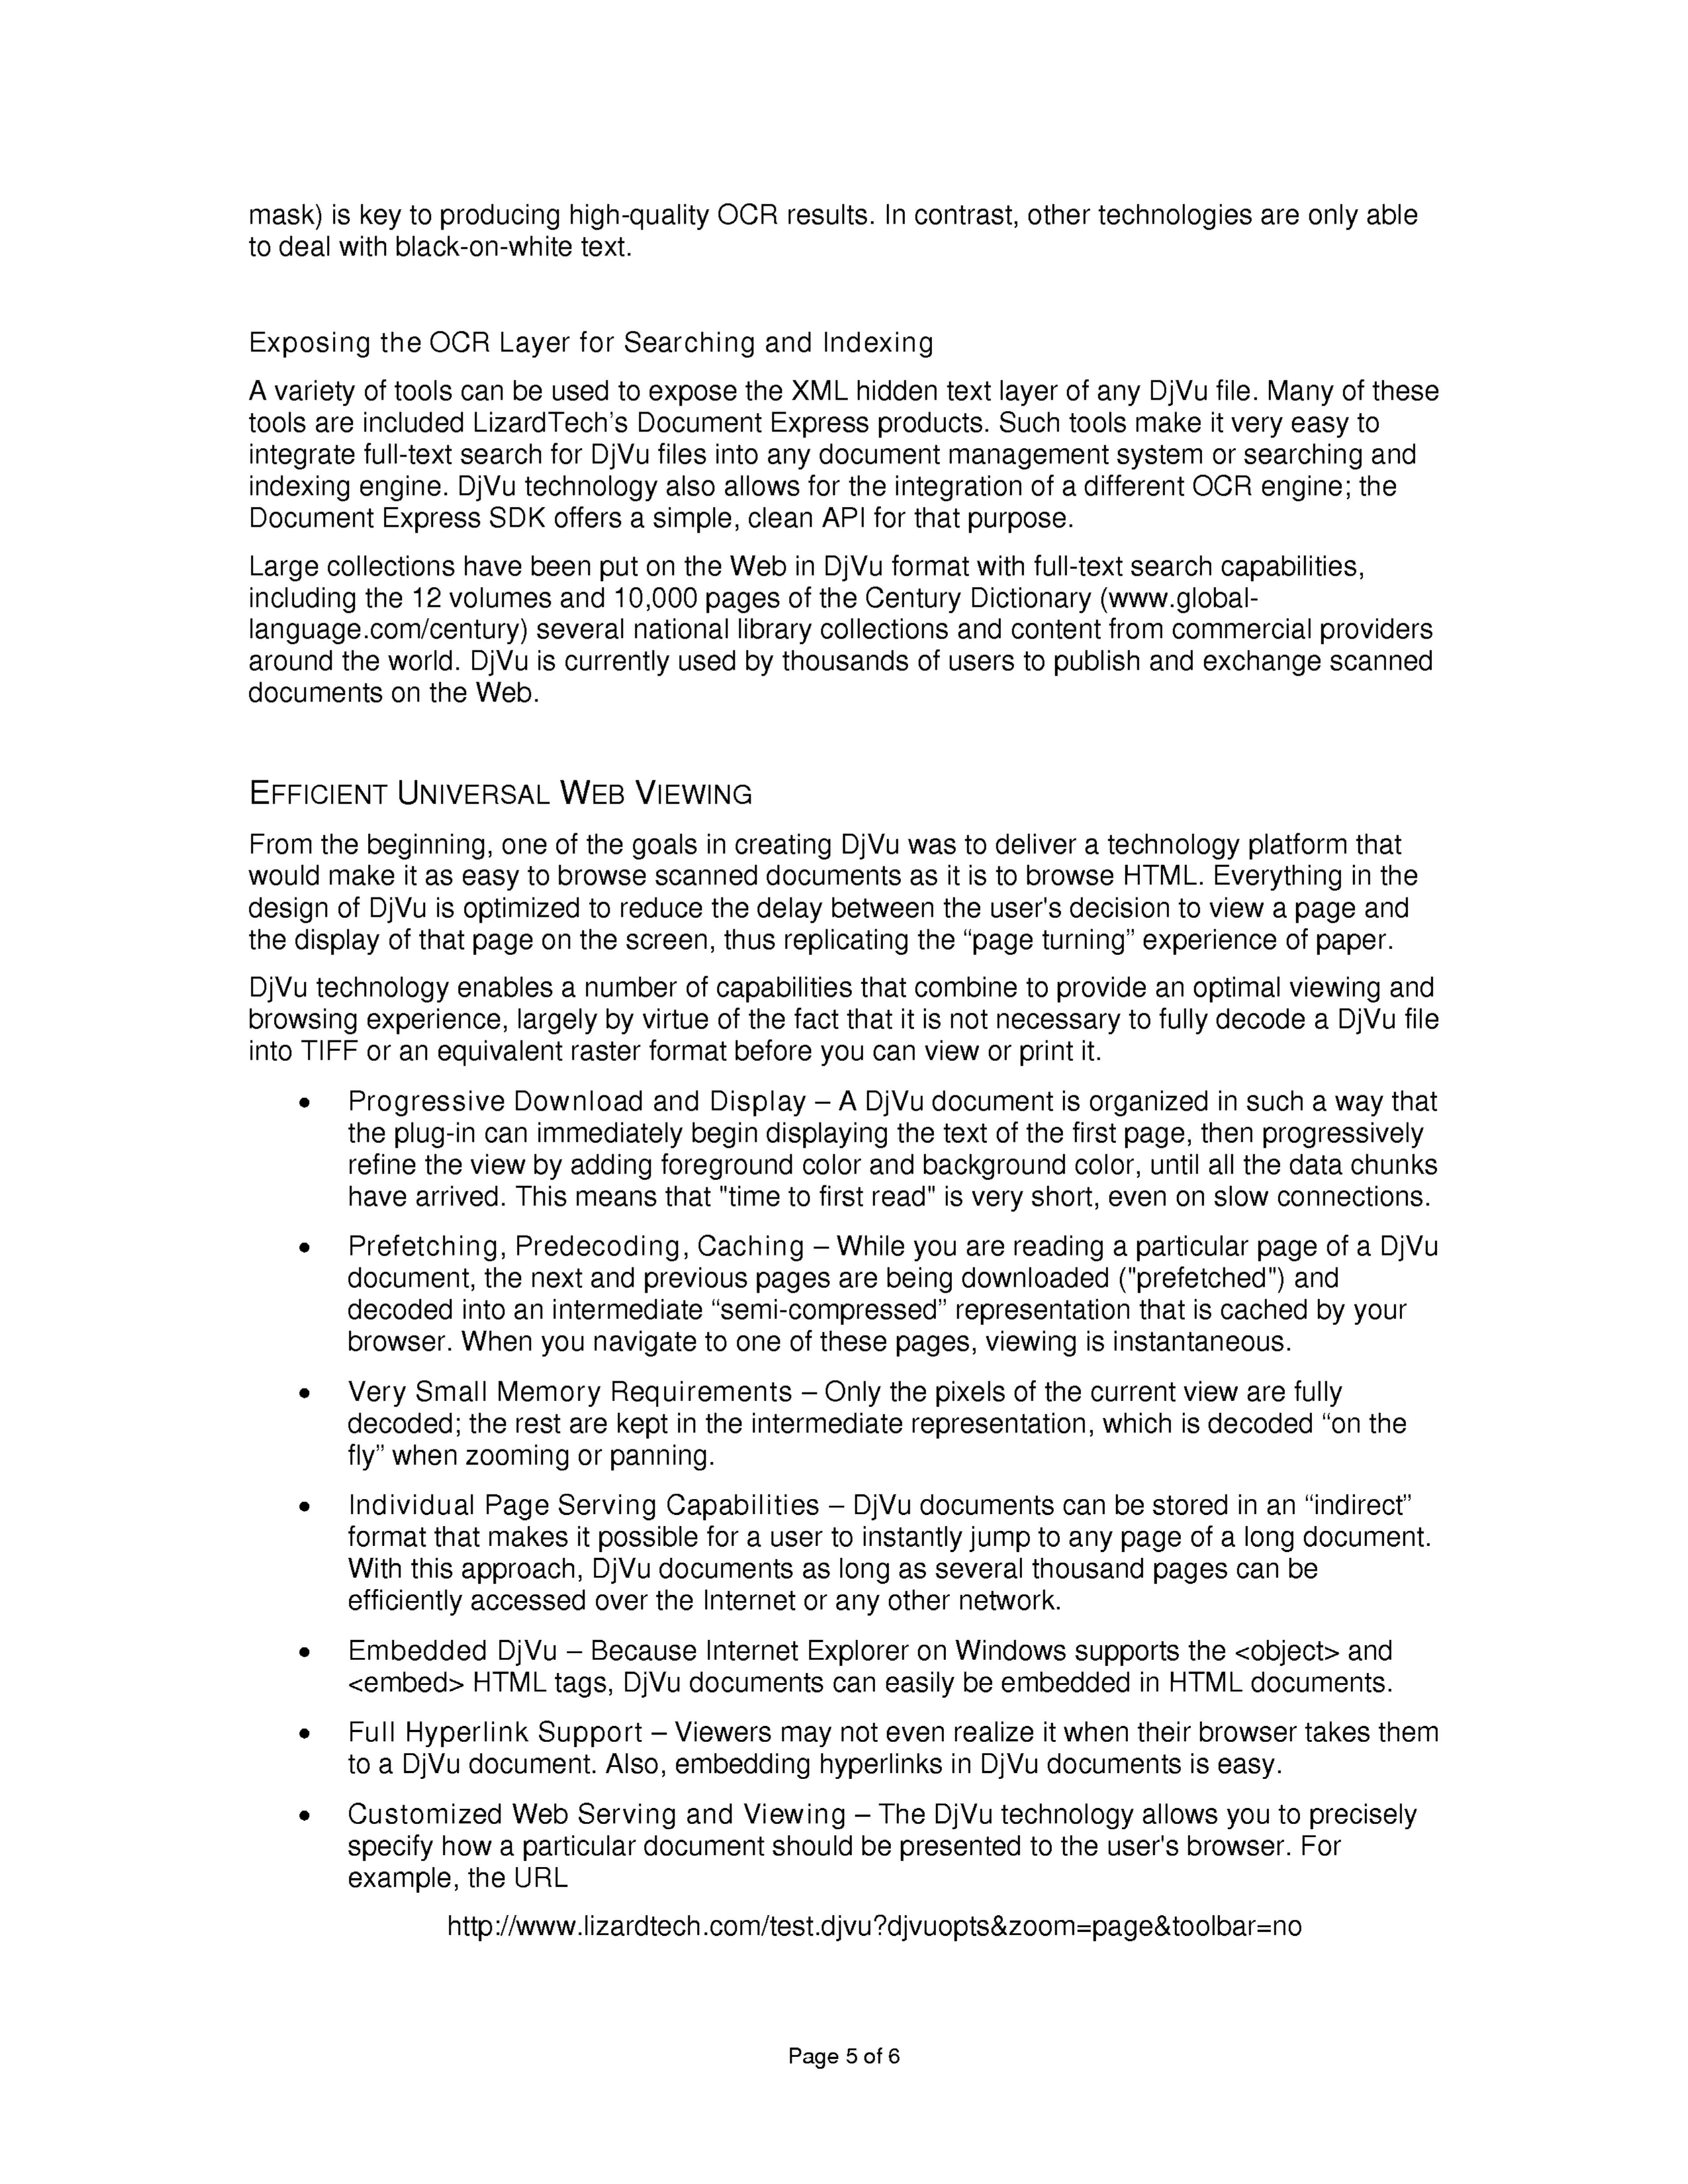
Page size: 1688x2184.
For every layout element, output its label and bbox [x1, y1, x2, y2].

text_box [0, 0, 1688, 2184]
